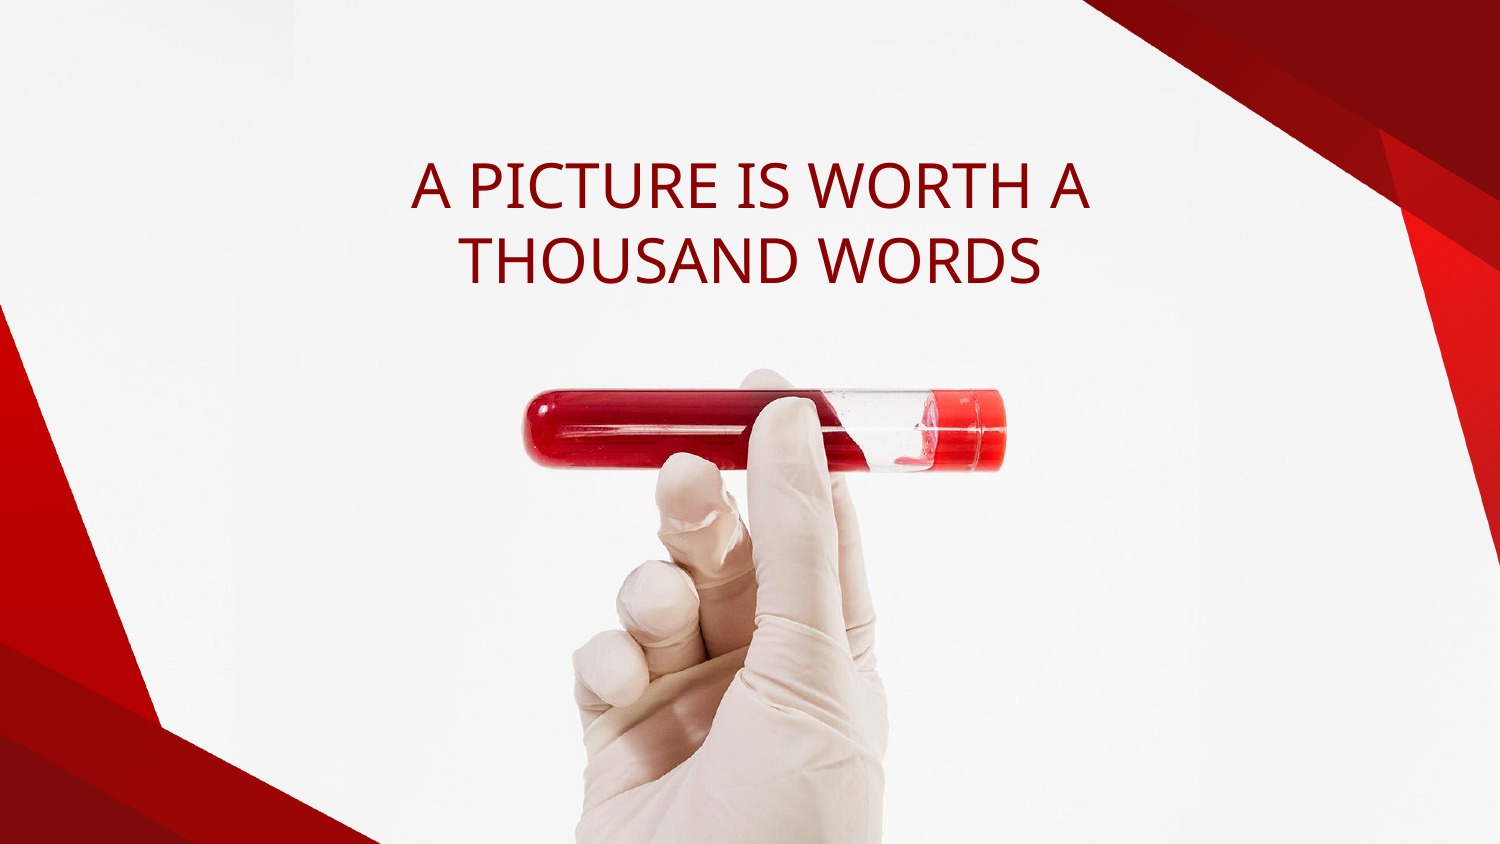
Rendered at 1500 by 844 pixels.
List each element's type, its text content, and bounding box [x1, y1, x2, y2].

title A PICTURE IS WORTH A THOUSAND WORDS [262, 131, 1241, 339]
picture [0, 0, 1500, 844]
